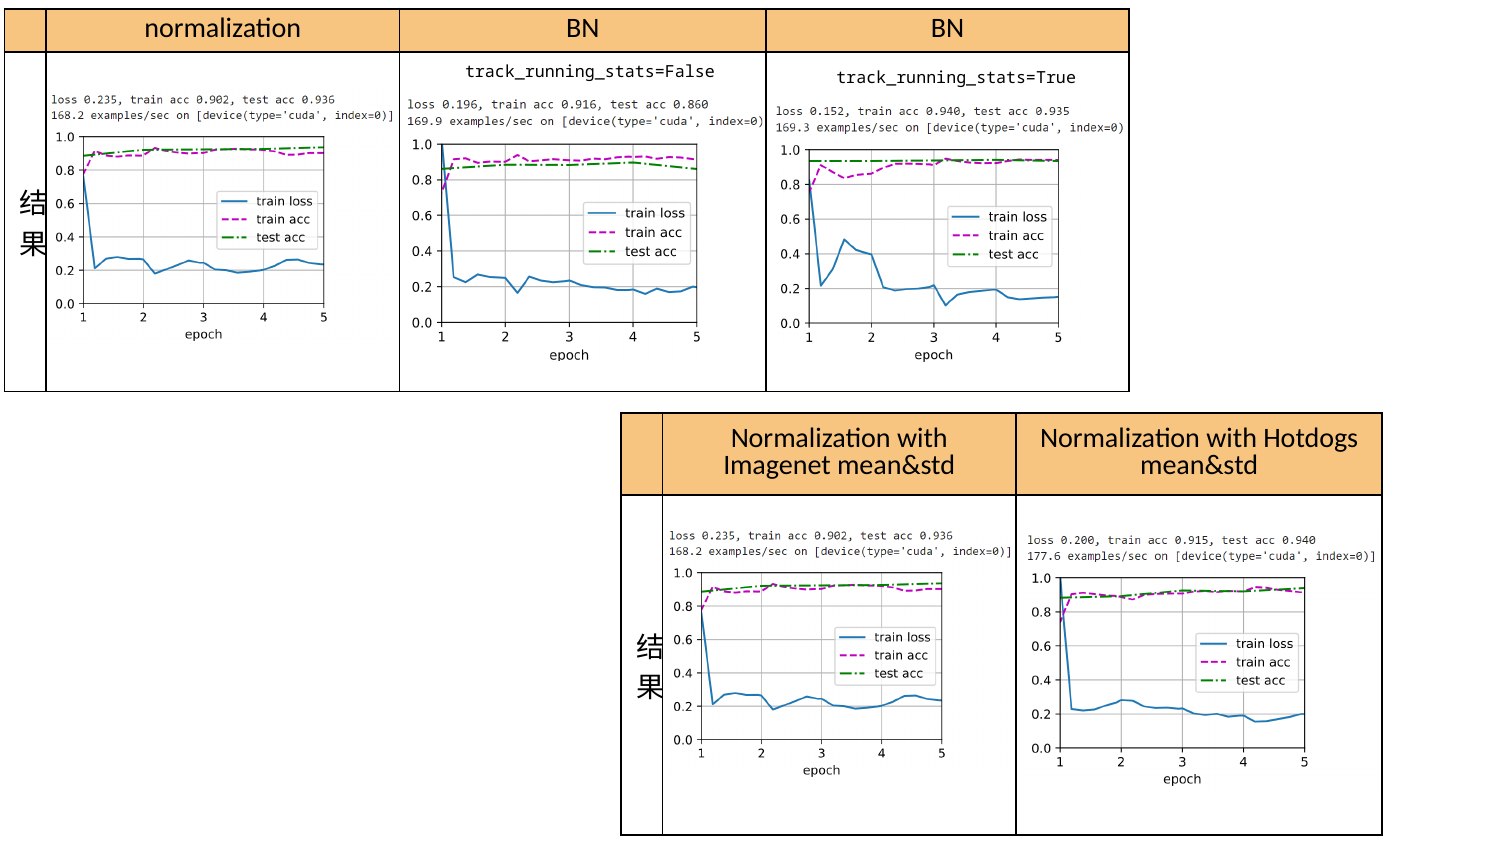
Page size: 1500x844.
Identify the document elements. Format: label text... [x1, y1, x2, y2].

table_header Normalization with Hotdogs mean&std [1017, 414, 1381, 494]
table_cell [1017, 496, 1381, 834]
table_header BN [767, 10, 1128, 51]
table_cell 结果 [5, 53, 45, 391]
text_box track_running_stats=True [821, 59, 1175, 95]
table_header normalization [47, 10, 399, 51]
table_cell 结果 [622, 496, 662, 834]
table_cell [400, 53, 765, 391]
table_header BN [400, 10, 765, 51]
table_cell [47, 53, 399, 391]
table_header [622, 414, 662, 494]
picture [1024, 531, 1377, 791]
picture [48, 88, 396, 344]
picture [666, 524, 1014, 781]
picture [771, 101, 1125, 368]
table_cell [767, 53, 1128, 391]
picture [405, 94, 763, 361]
table_header [5, 10, 45, 51]
table_cell [663, 496, 1015, 834]
table_header Normalization with Imagenet mean&std [663, 414, 1015, 494]
text_box track_running_stats=False [450, 53, 804, 88]
